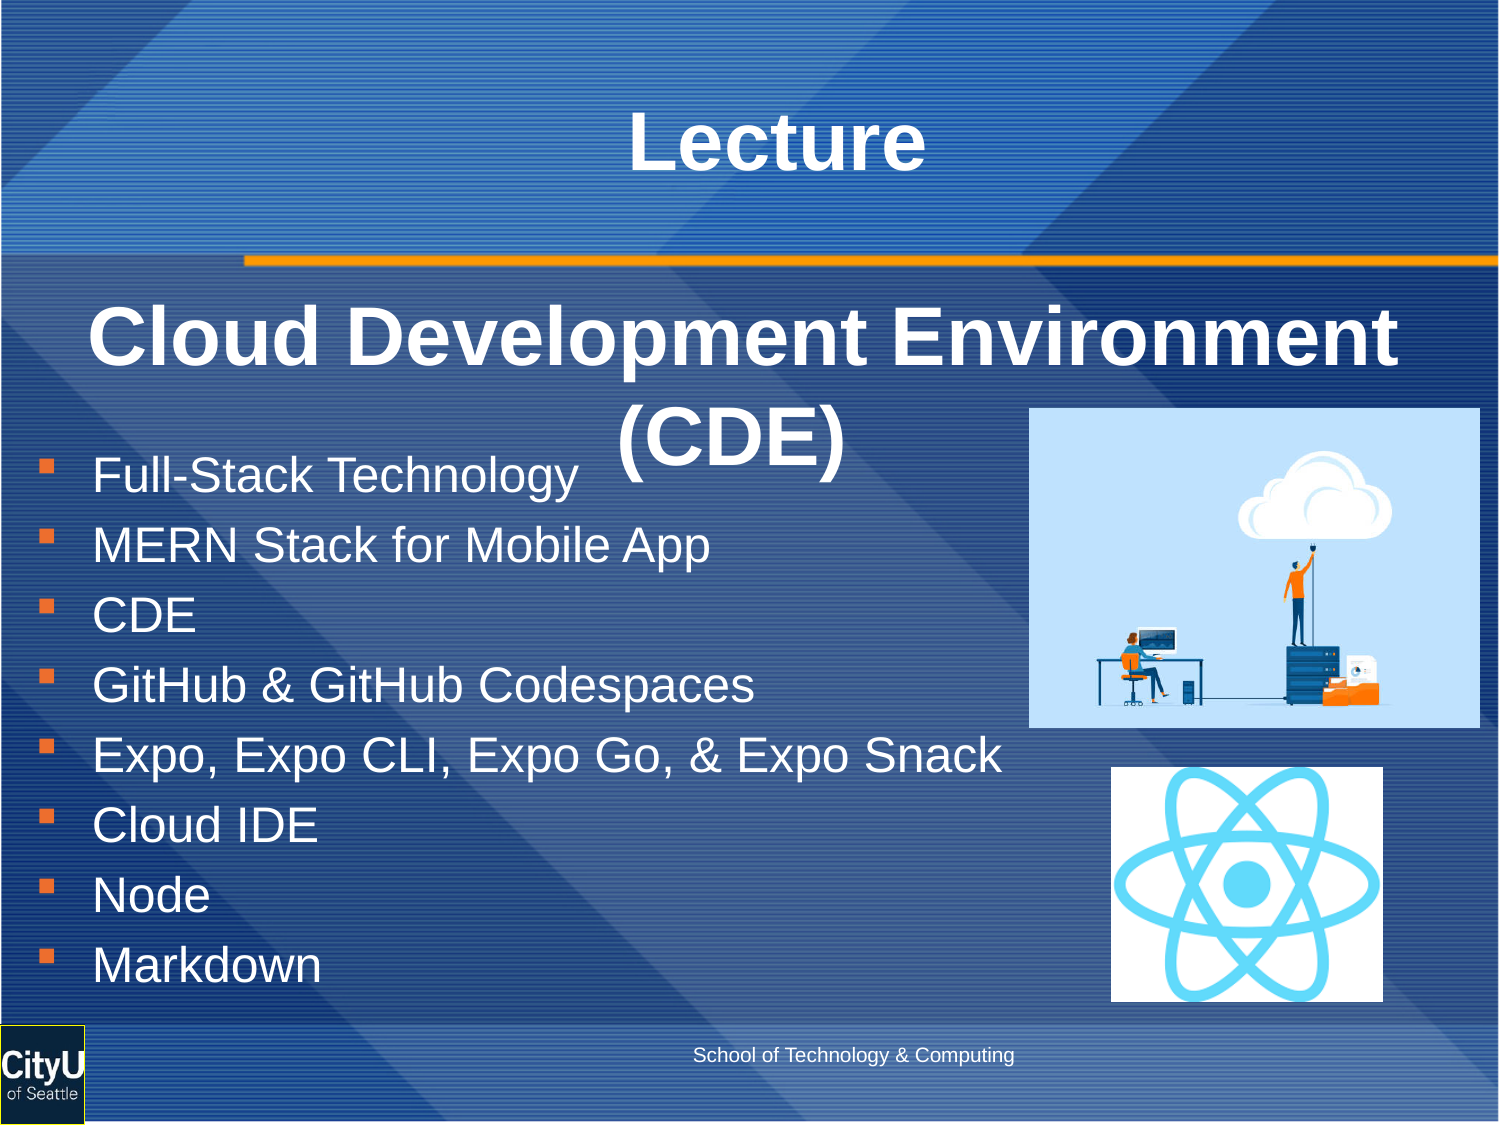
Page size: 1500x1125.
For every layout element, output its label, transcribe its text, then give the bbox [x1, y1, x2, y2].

picture [1029, 408, 1480, 728]
picture [1, 1026, 84, 1124]
text_box Lecture [33, 79, 1500, 195]
picture [0, 0, 1500, 1123]
text_box Full-Stack Technology MERN Stack for Mobile App CDE GitHub & GitHub Codespaces Expo, Expo CLI, Expo Go, & Expo Snack Cloud IDE Node Markdown [20, 435, 1369, 1000]
subtitle Cloud Development Environment (CDE) [0, 274, 1488, 735]
